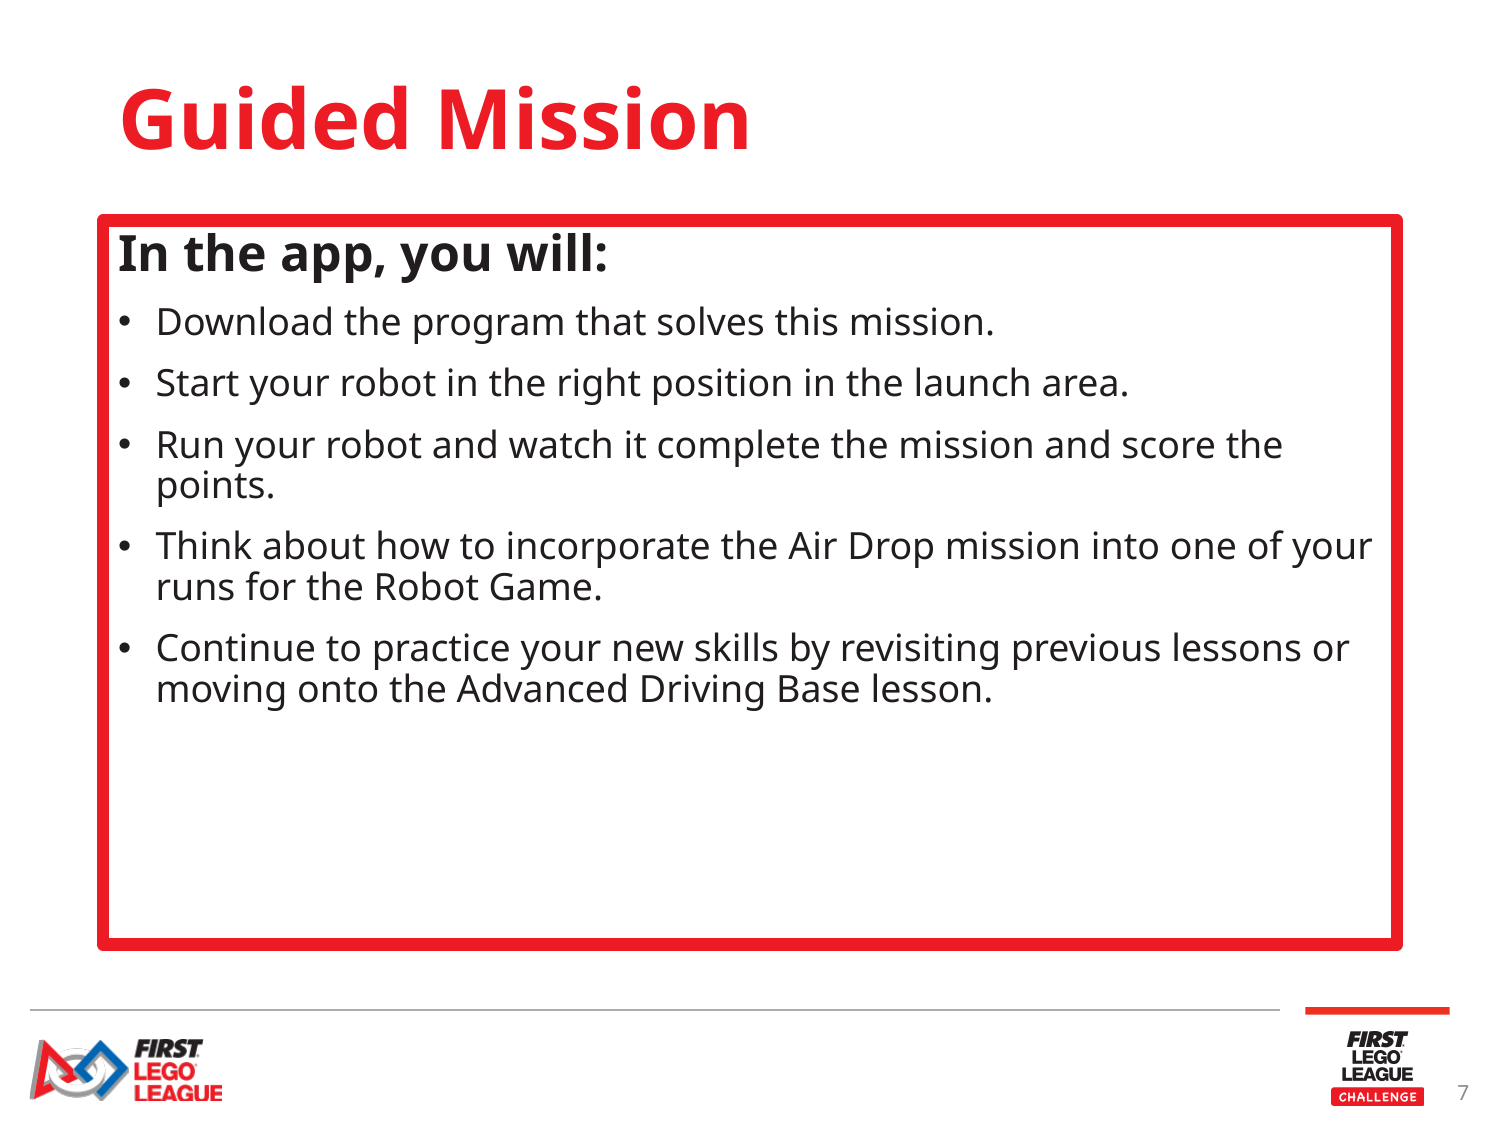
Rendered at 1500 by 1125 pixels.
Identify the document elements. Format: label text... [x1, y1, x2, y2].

title Guided Mission [103, 59, 1397, 185]
slide_number 7 [1425, 1076, 1484, 1111]
list In the app, you will: Download the program that solves this mission. Start your robot in the right position in the launch area. Run your robot and watch it complete the mission and score the points. Think about how to incorporate the Air Drop mission into one of your runs for the Robot Game. Continue to practice your new skills by revisiting previous lessons or moving onto the Advanced Driving Base lesson. [103, 220, 1397, 945]
